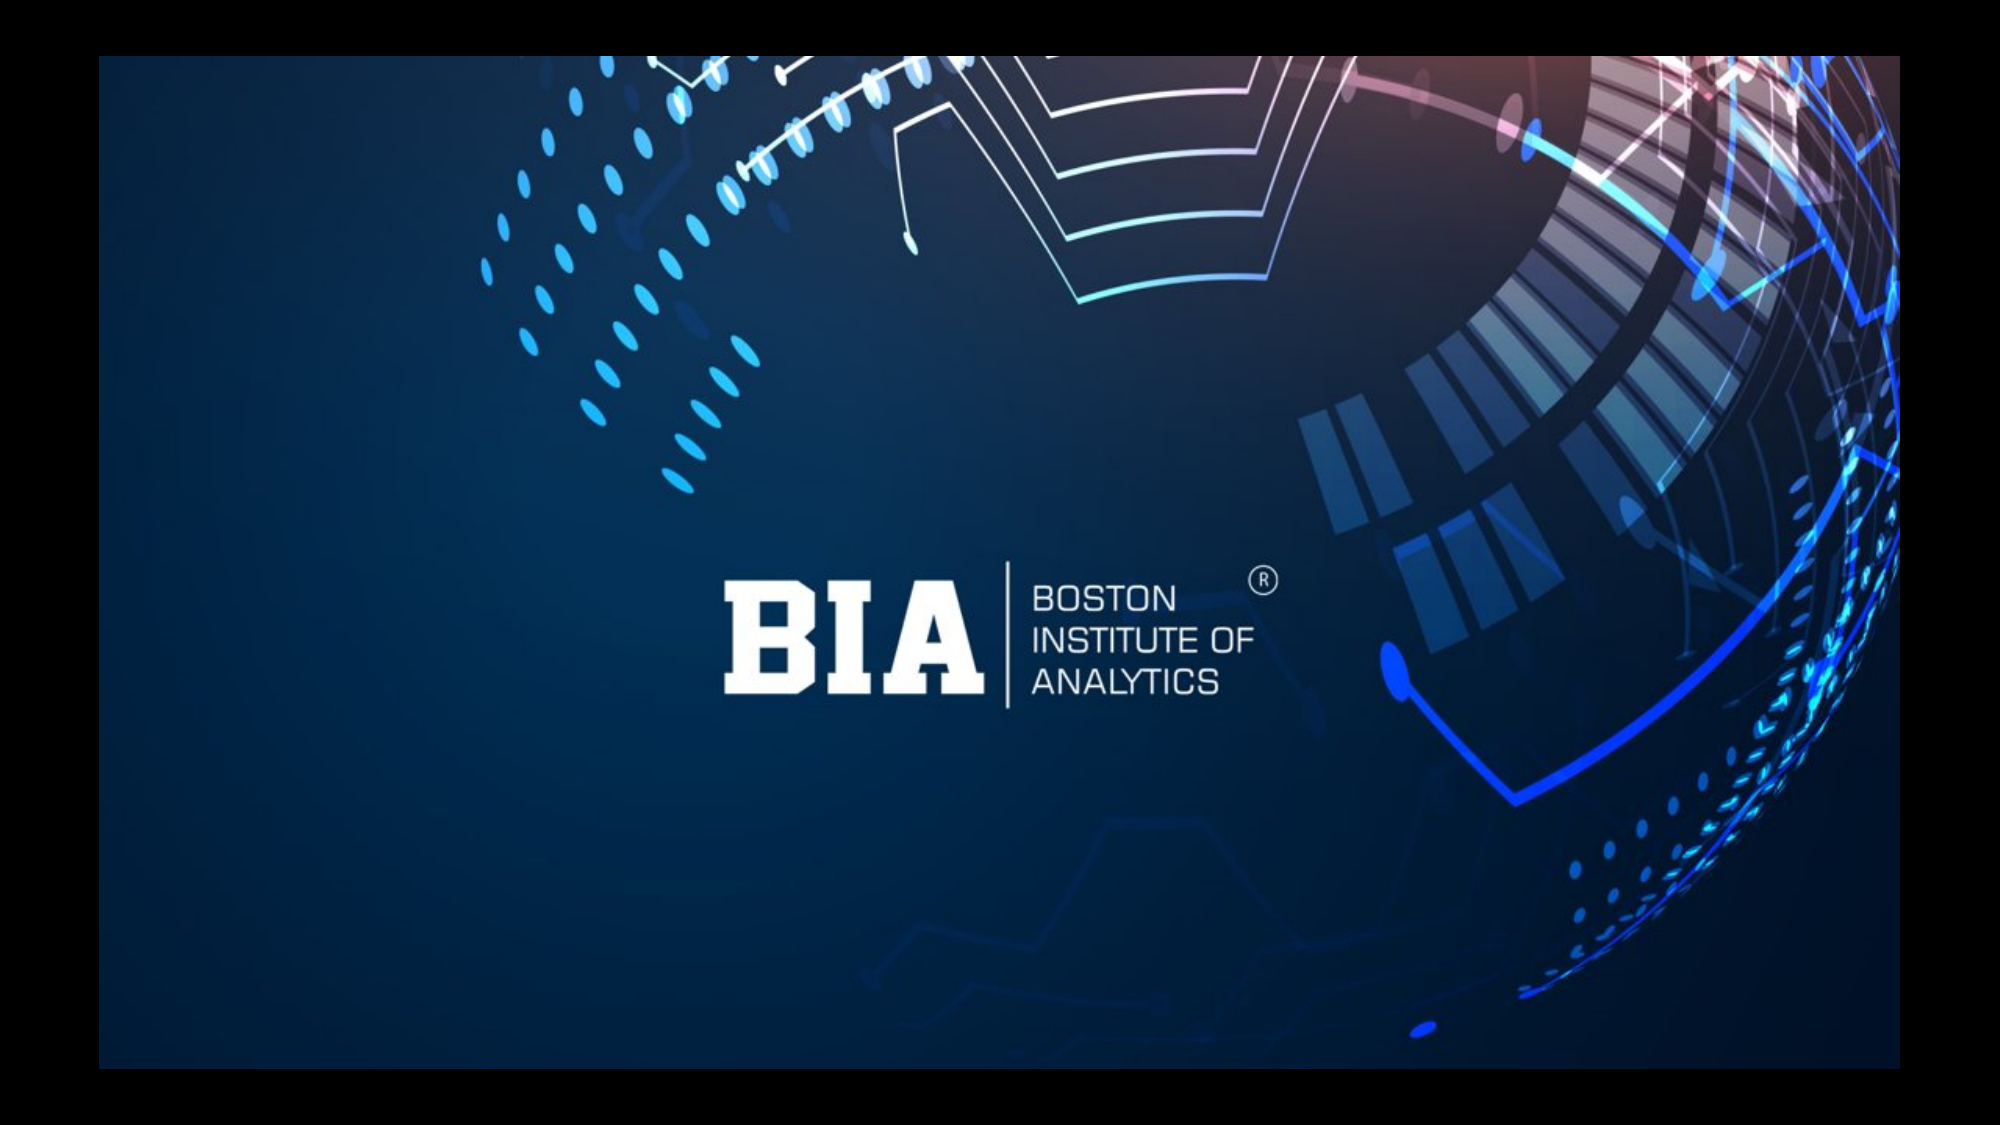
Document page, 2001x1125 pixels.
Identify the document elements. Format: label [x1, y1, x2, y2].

picture [99, 56, 1900, 1069]
